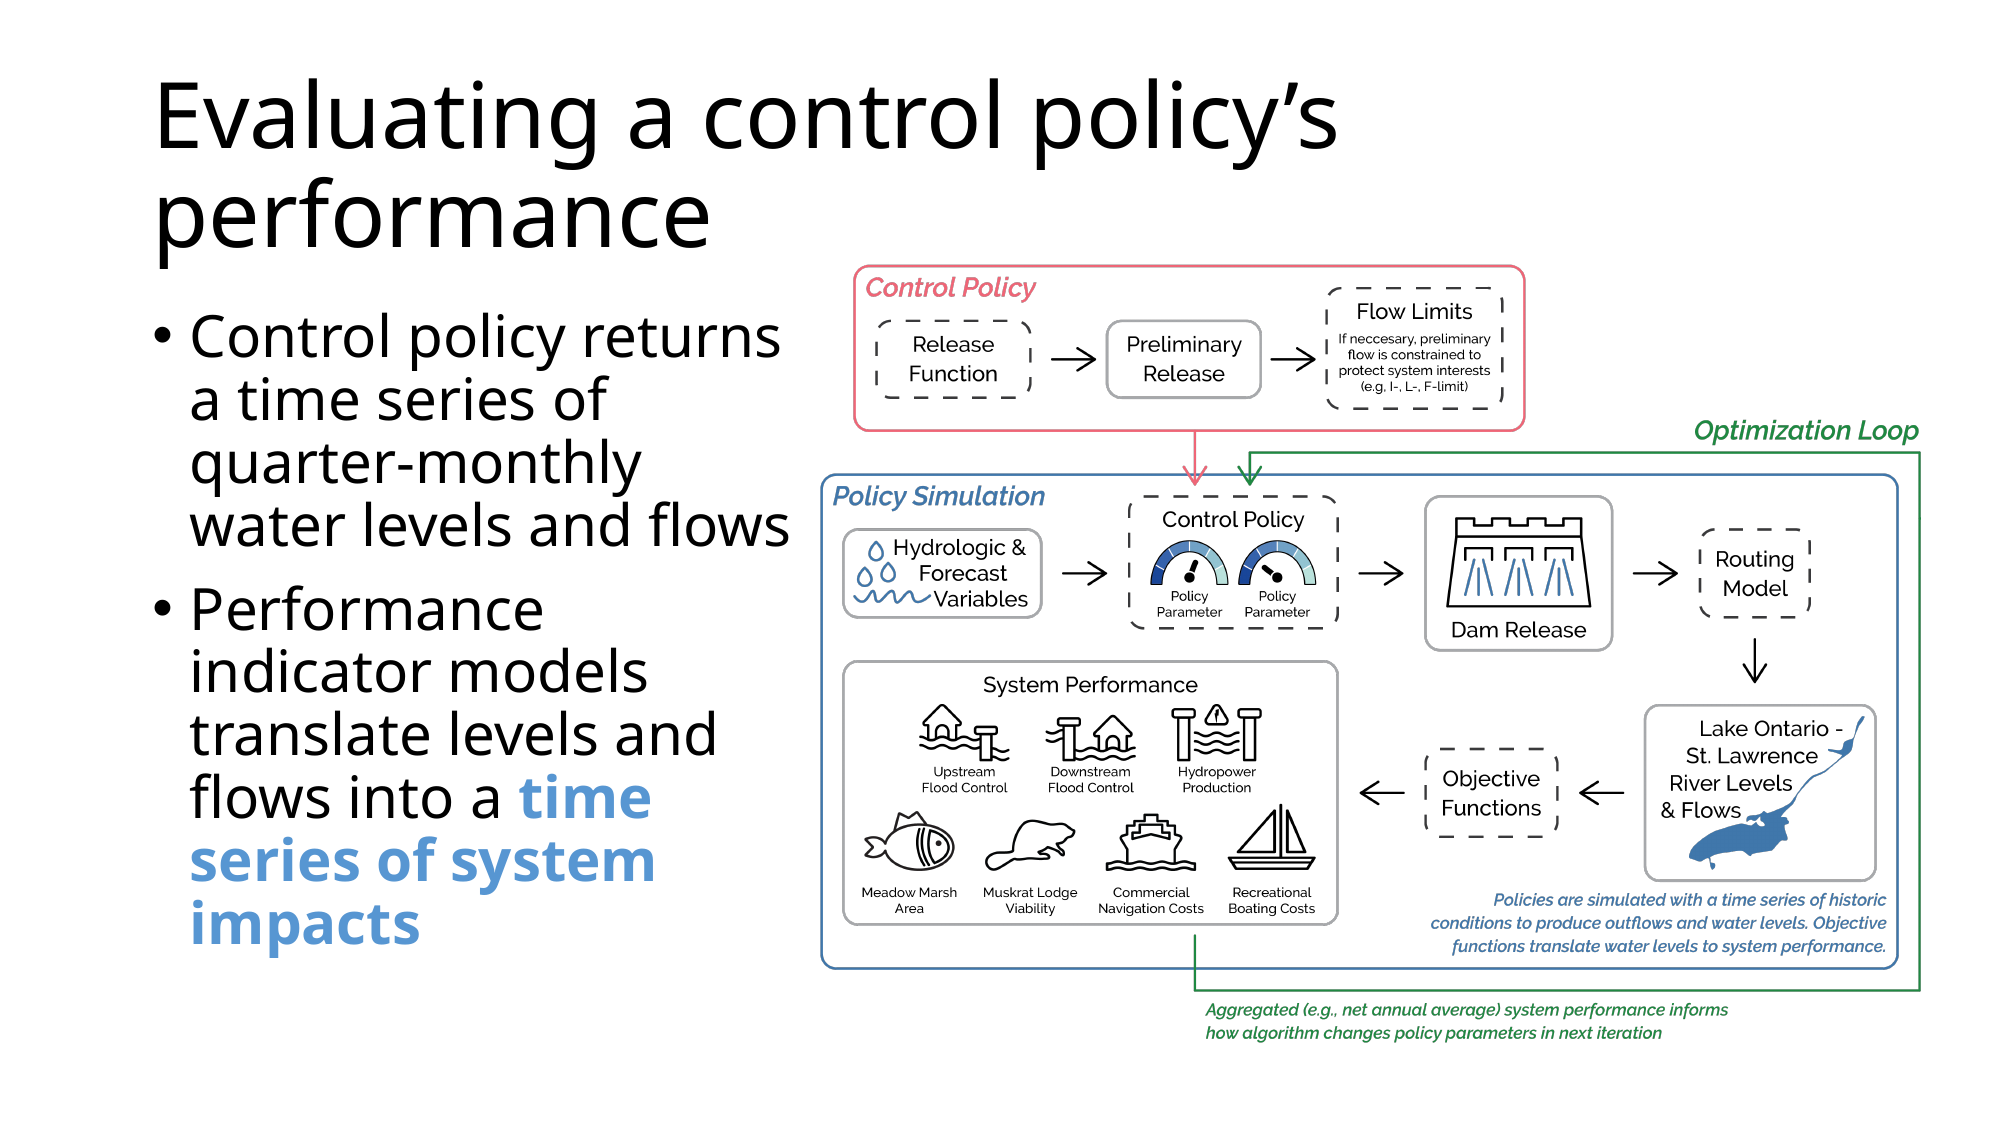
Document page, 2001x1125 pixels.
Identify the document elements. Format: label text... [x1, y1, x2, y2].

list Control policy returns a time series of quarter-monthly water levels and flows Performance indicator models translate levels and flows into a time series of system impacts [137, 299, 813, 1014]
picture [813, 257, 1922, 1047]
title Evaluating a control policy’s performance [137, 59, 1863, 278]
